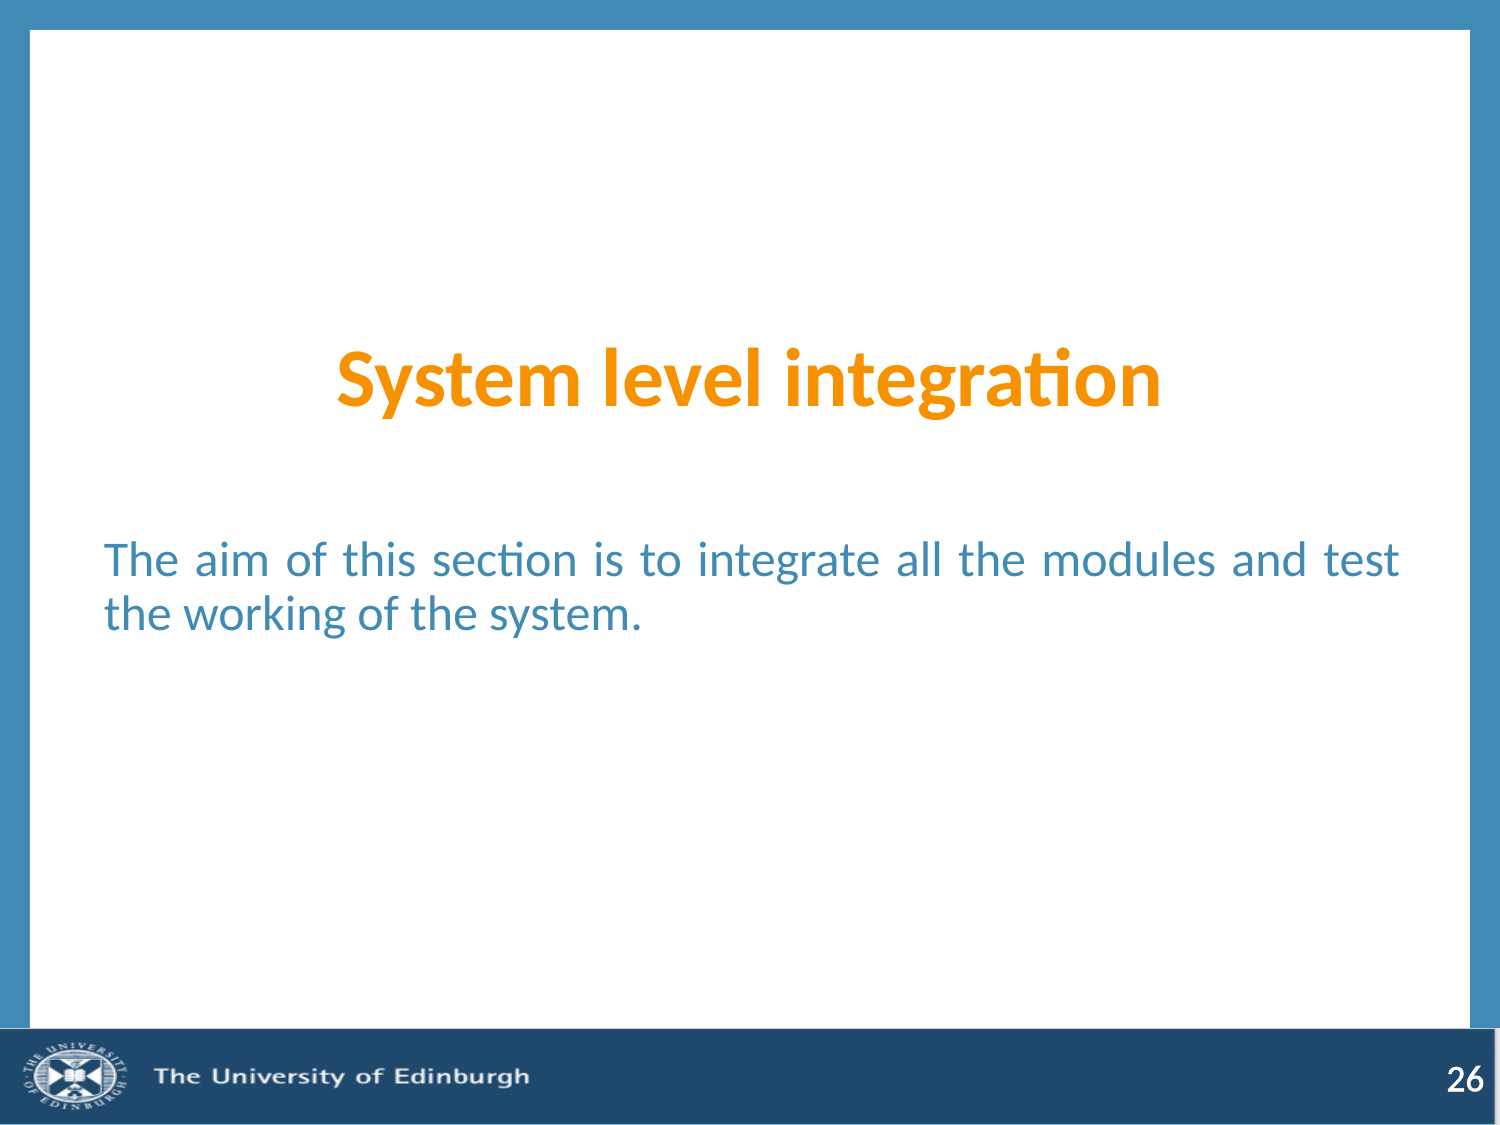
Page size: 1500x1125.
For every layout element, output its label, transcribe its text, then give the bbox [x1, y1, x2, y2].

picture [0, 1028, 1500, 1125]
title System level integration [142, 267, 1358, 491]
list The aim of this section is to integrate all the modules and test the working of the system. [83, 525, 1417, 1026]
